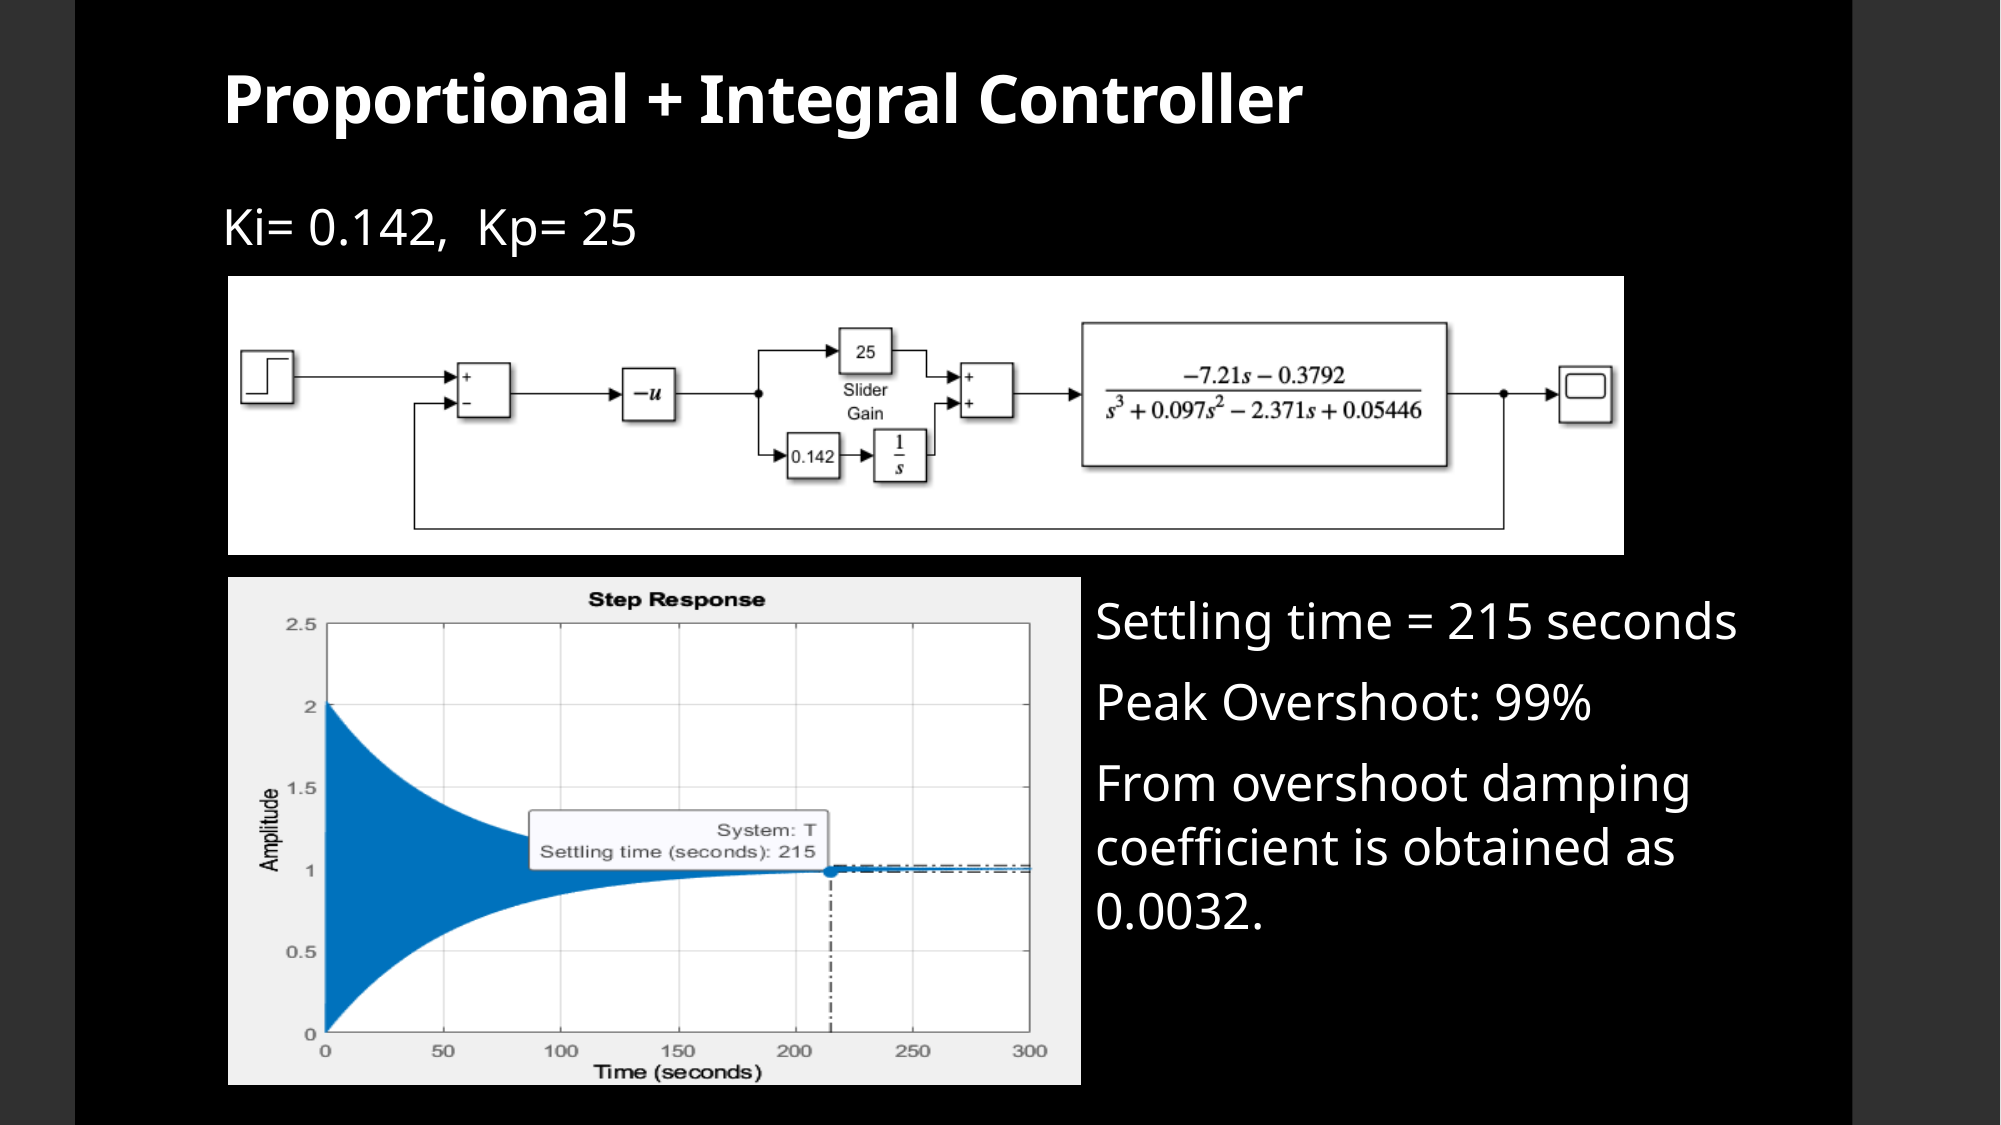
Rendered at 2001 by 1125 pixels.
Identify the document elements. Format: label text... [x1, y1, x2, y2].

picture [228, 577, 1081, 1085]
text_box Settling time = 215 seconds Peak Overshoot: 99% From overshoot damping coefficient is obtained as 0.0032. [1086, 577, 1853, 947]
subtitle Ki= 0.142, Kp= 25 [206, 192, 1752, 1065]
picture [228, 276, 1625, 556]
title Proportional + Integral Controller [206, 60, 1752, 192]
